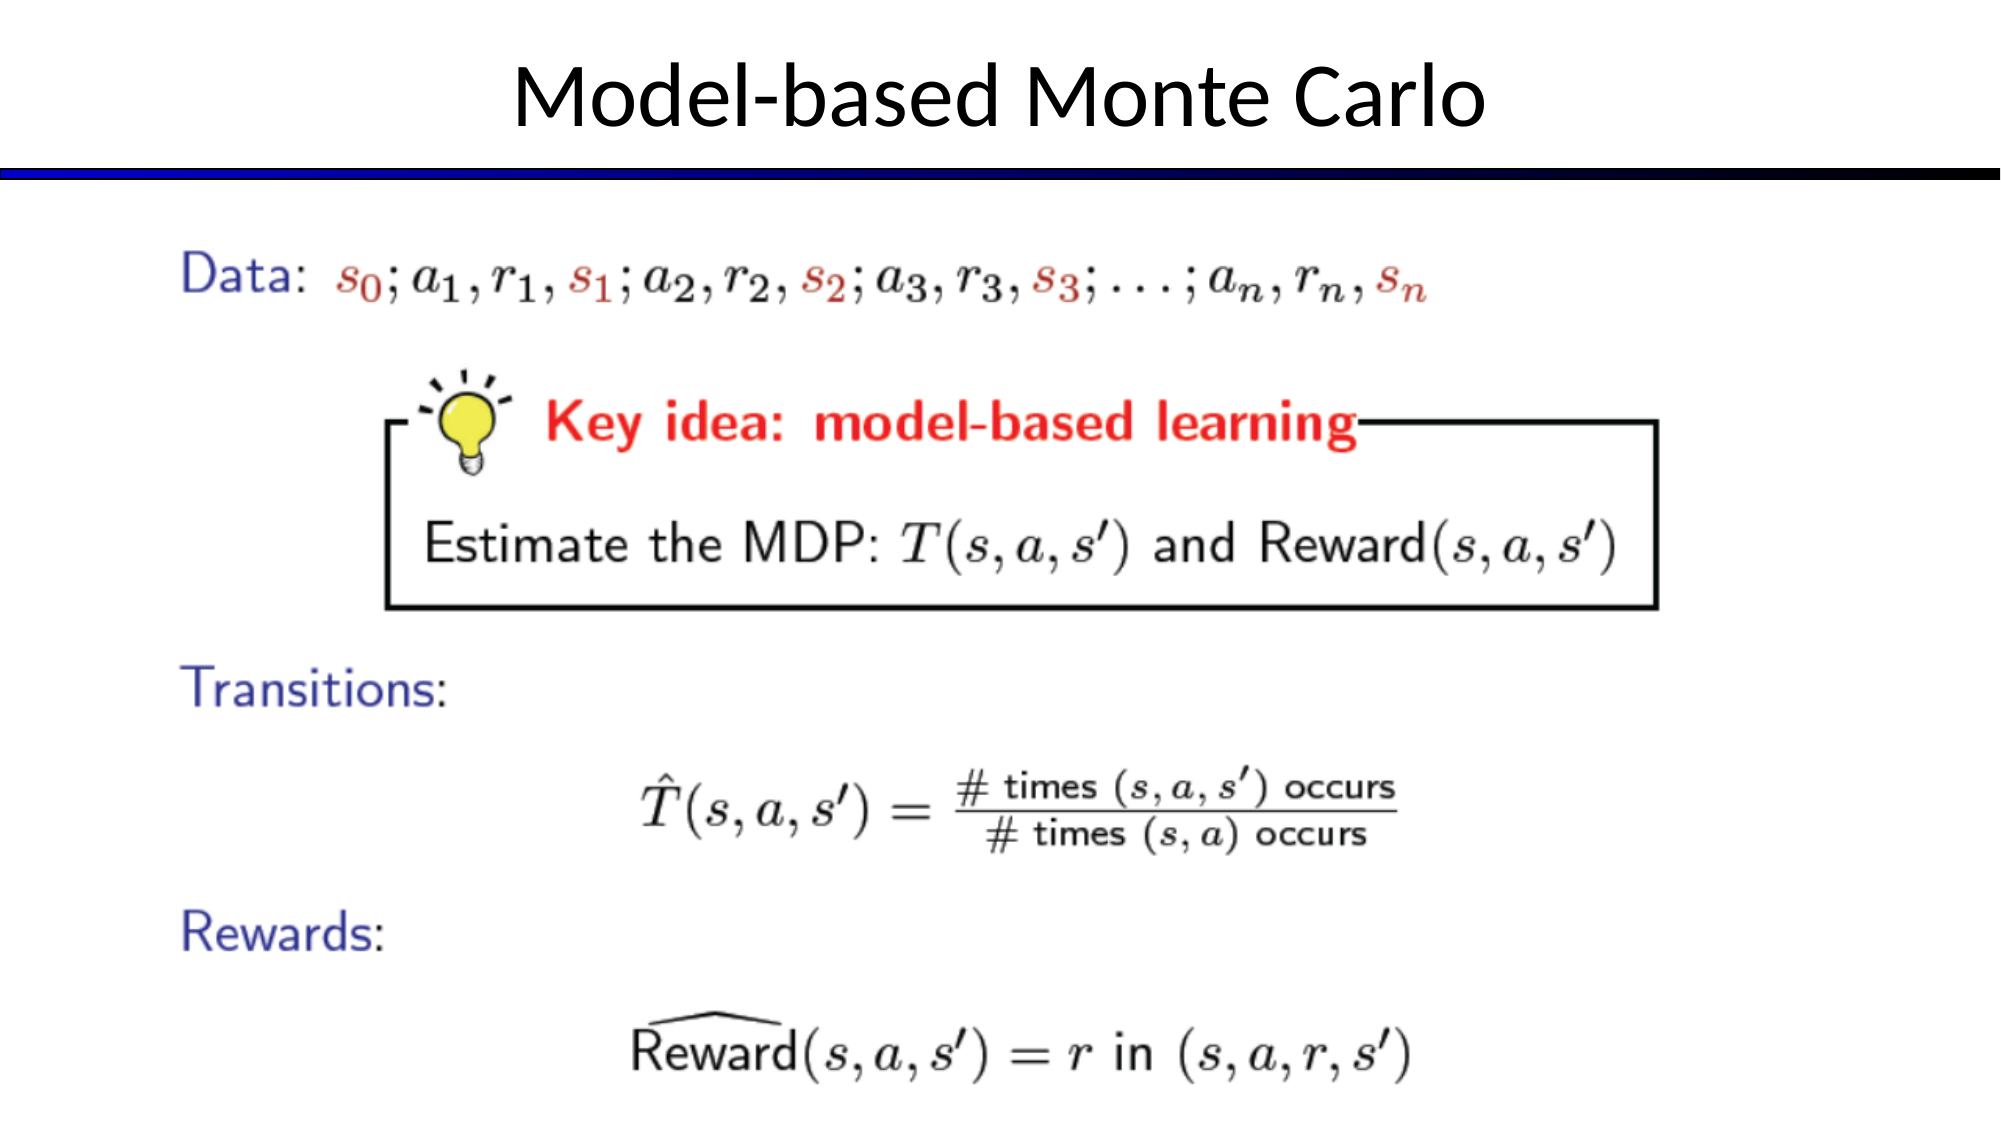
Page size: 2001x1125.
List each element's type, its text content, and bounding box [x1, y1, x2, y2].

title Model-based Monte Carlo [0, 0, 2000, 184]
picture [162, 209, 1724, 1125]
